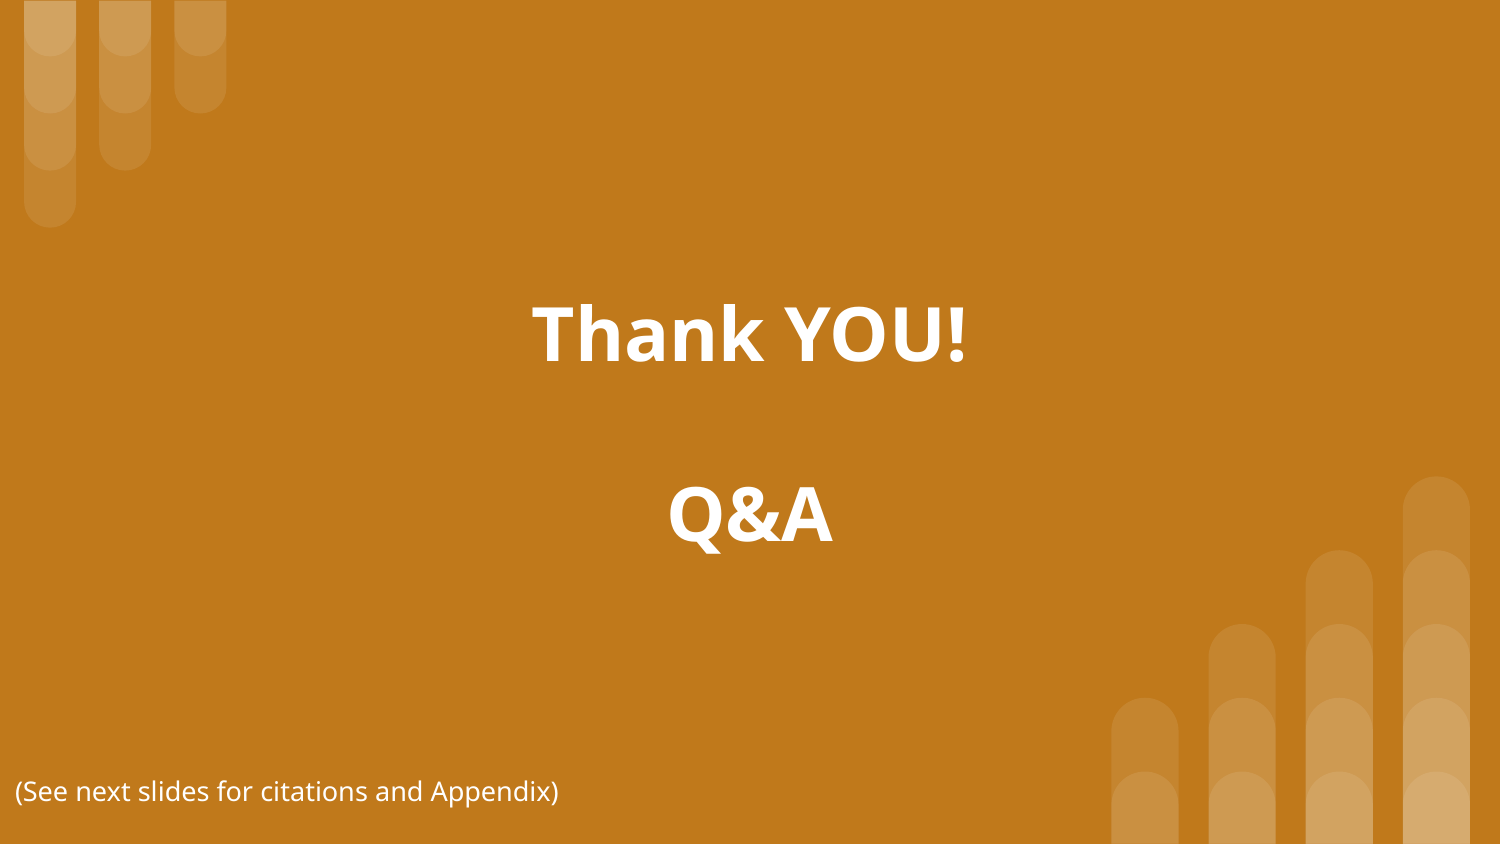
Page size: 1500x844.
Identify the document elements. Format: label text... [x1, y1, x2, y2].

text_box (See next slides for citations and Appendix) [0, 758, 616, 822]
title Thank YOU! Q&A [228, 209, 1272, 635]
